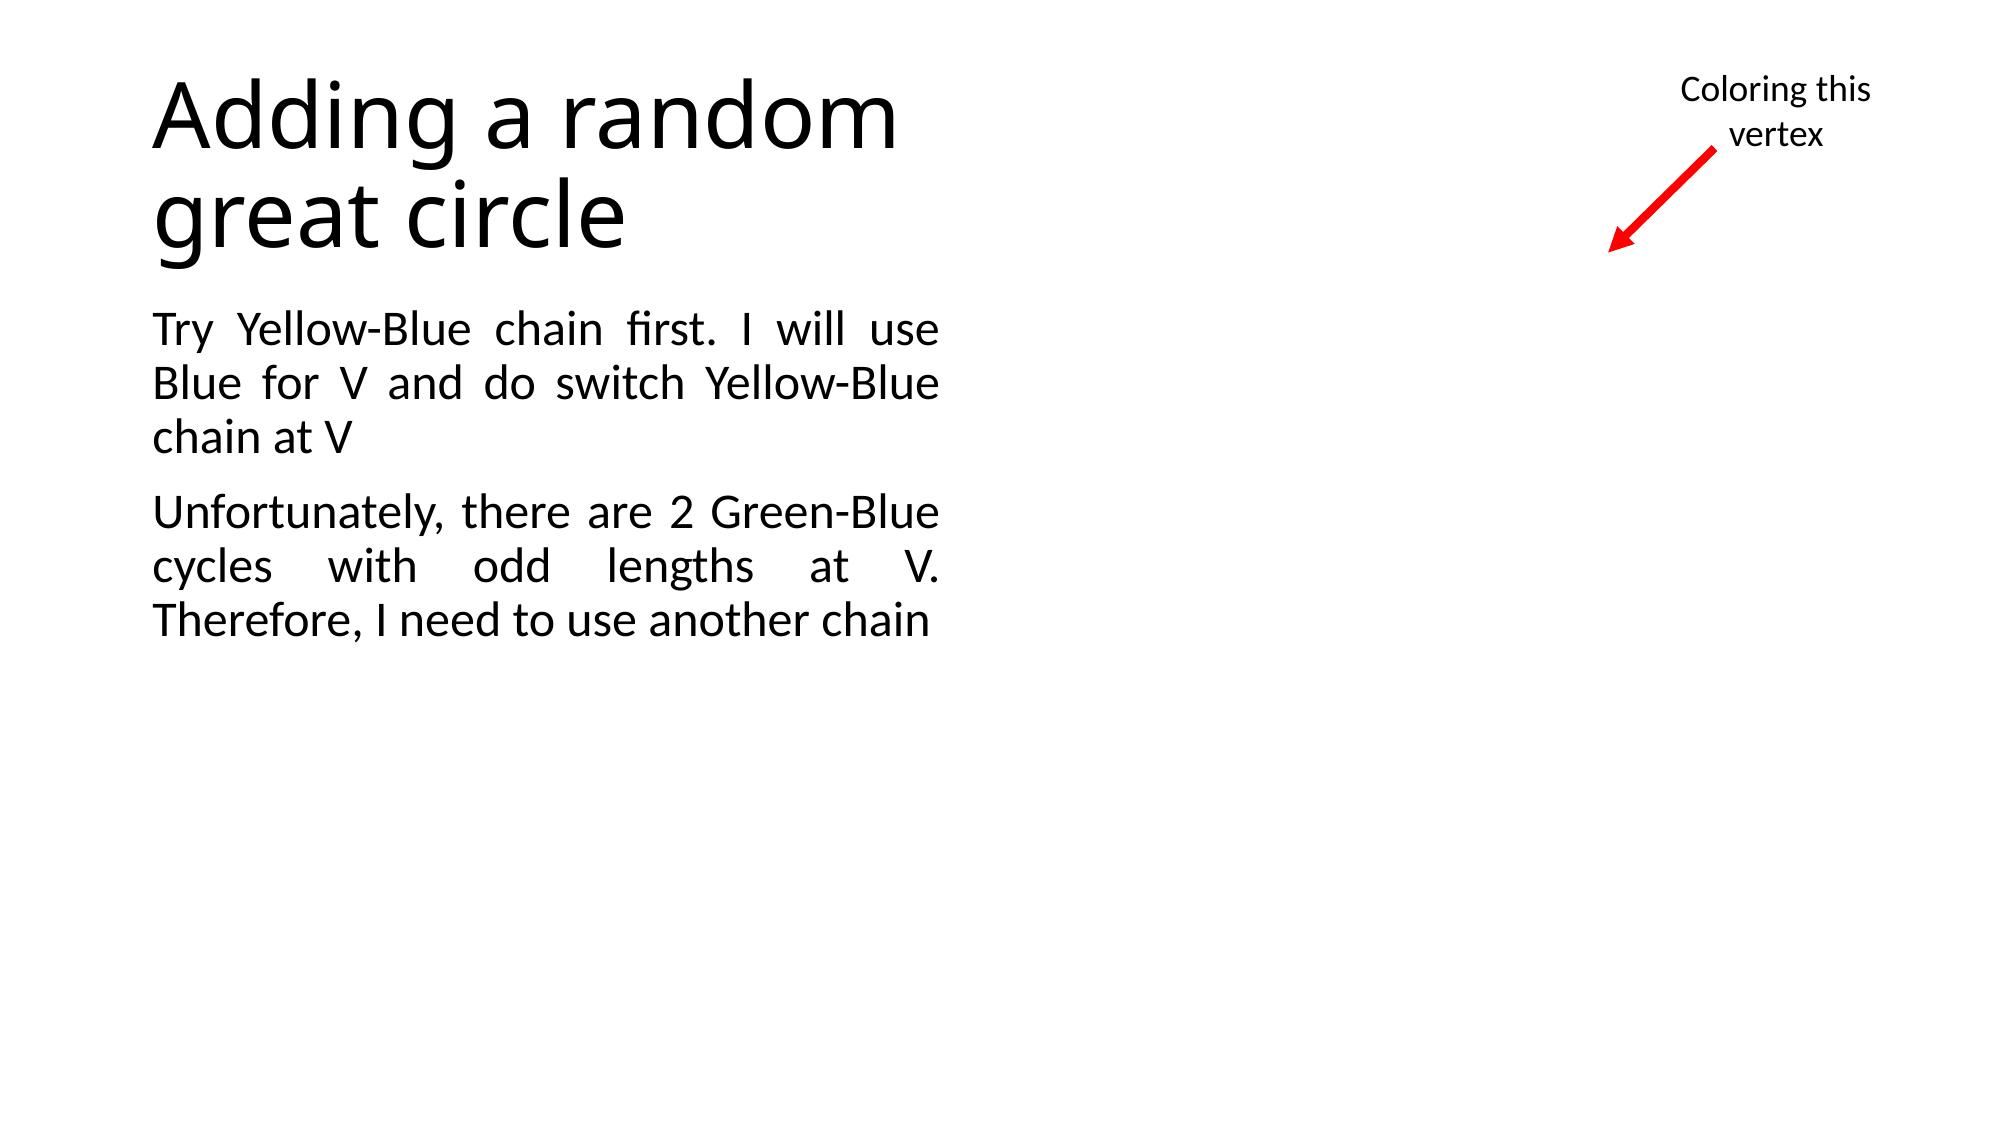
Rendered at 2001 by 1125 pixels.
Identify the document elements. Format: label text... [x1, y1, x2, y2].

text_box Try Yellow-Blue chain first. I will use Blue for V and do switch Yellow-Blue chain at V Unfortunately, there are 2 Green-Blue cycles with odd lengths at V. Therefore, I need to use another chain [137, 294, 955, 1009]
title Adding a random great circle [137, 59, 925, 278]
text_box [1608, 148, 1715, 253]
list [955, 30, 1959, 1009]
